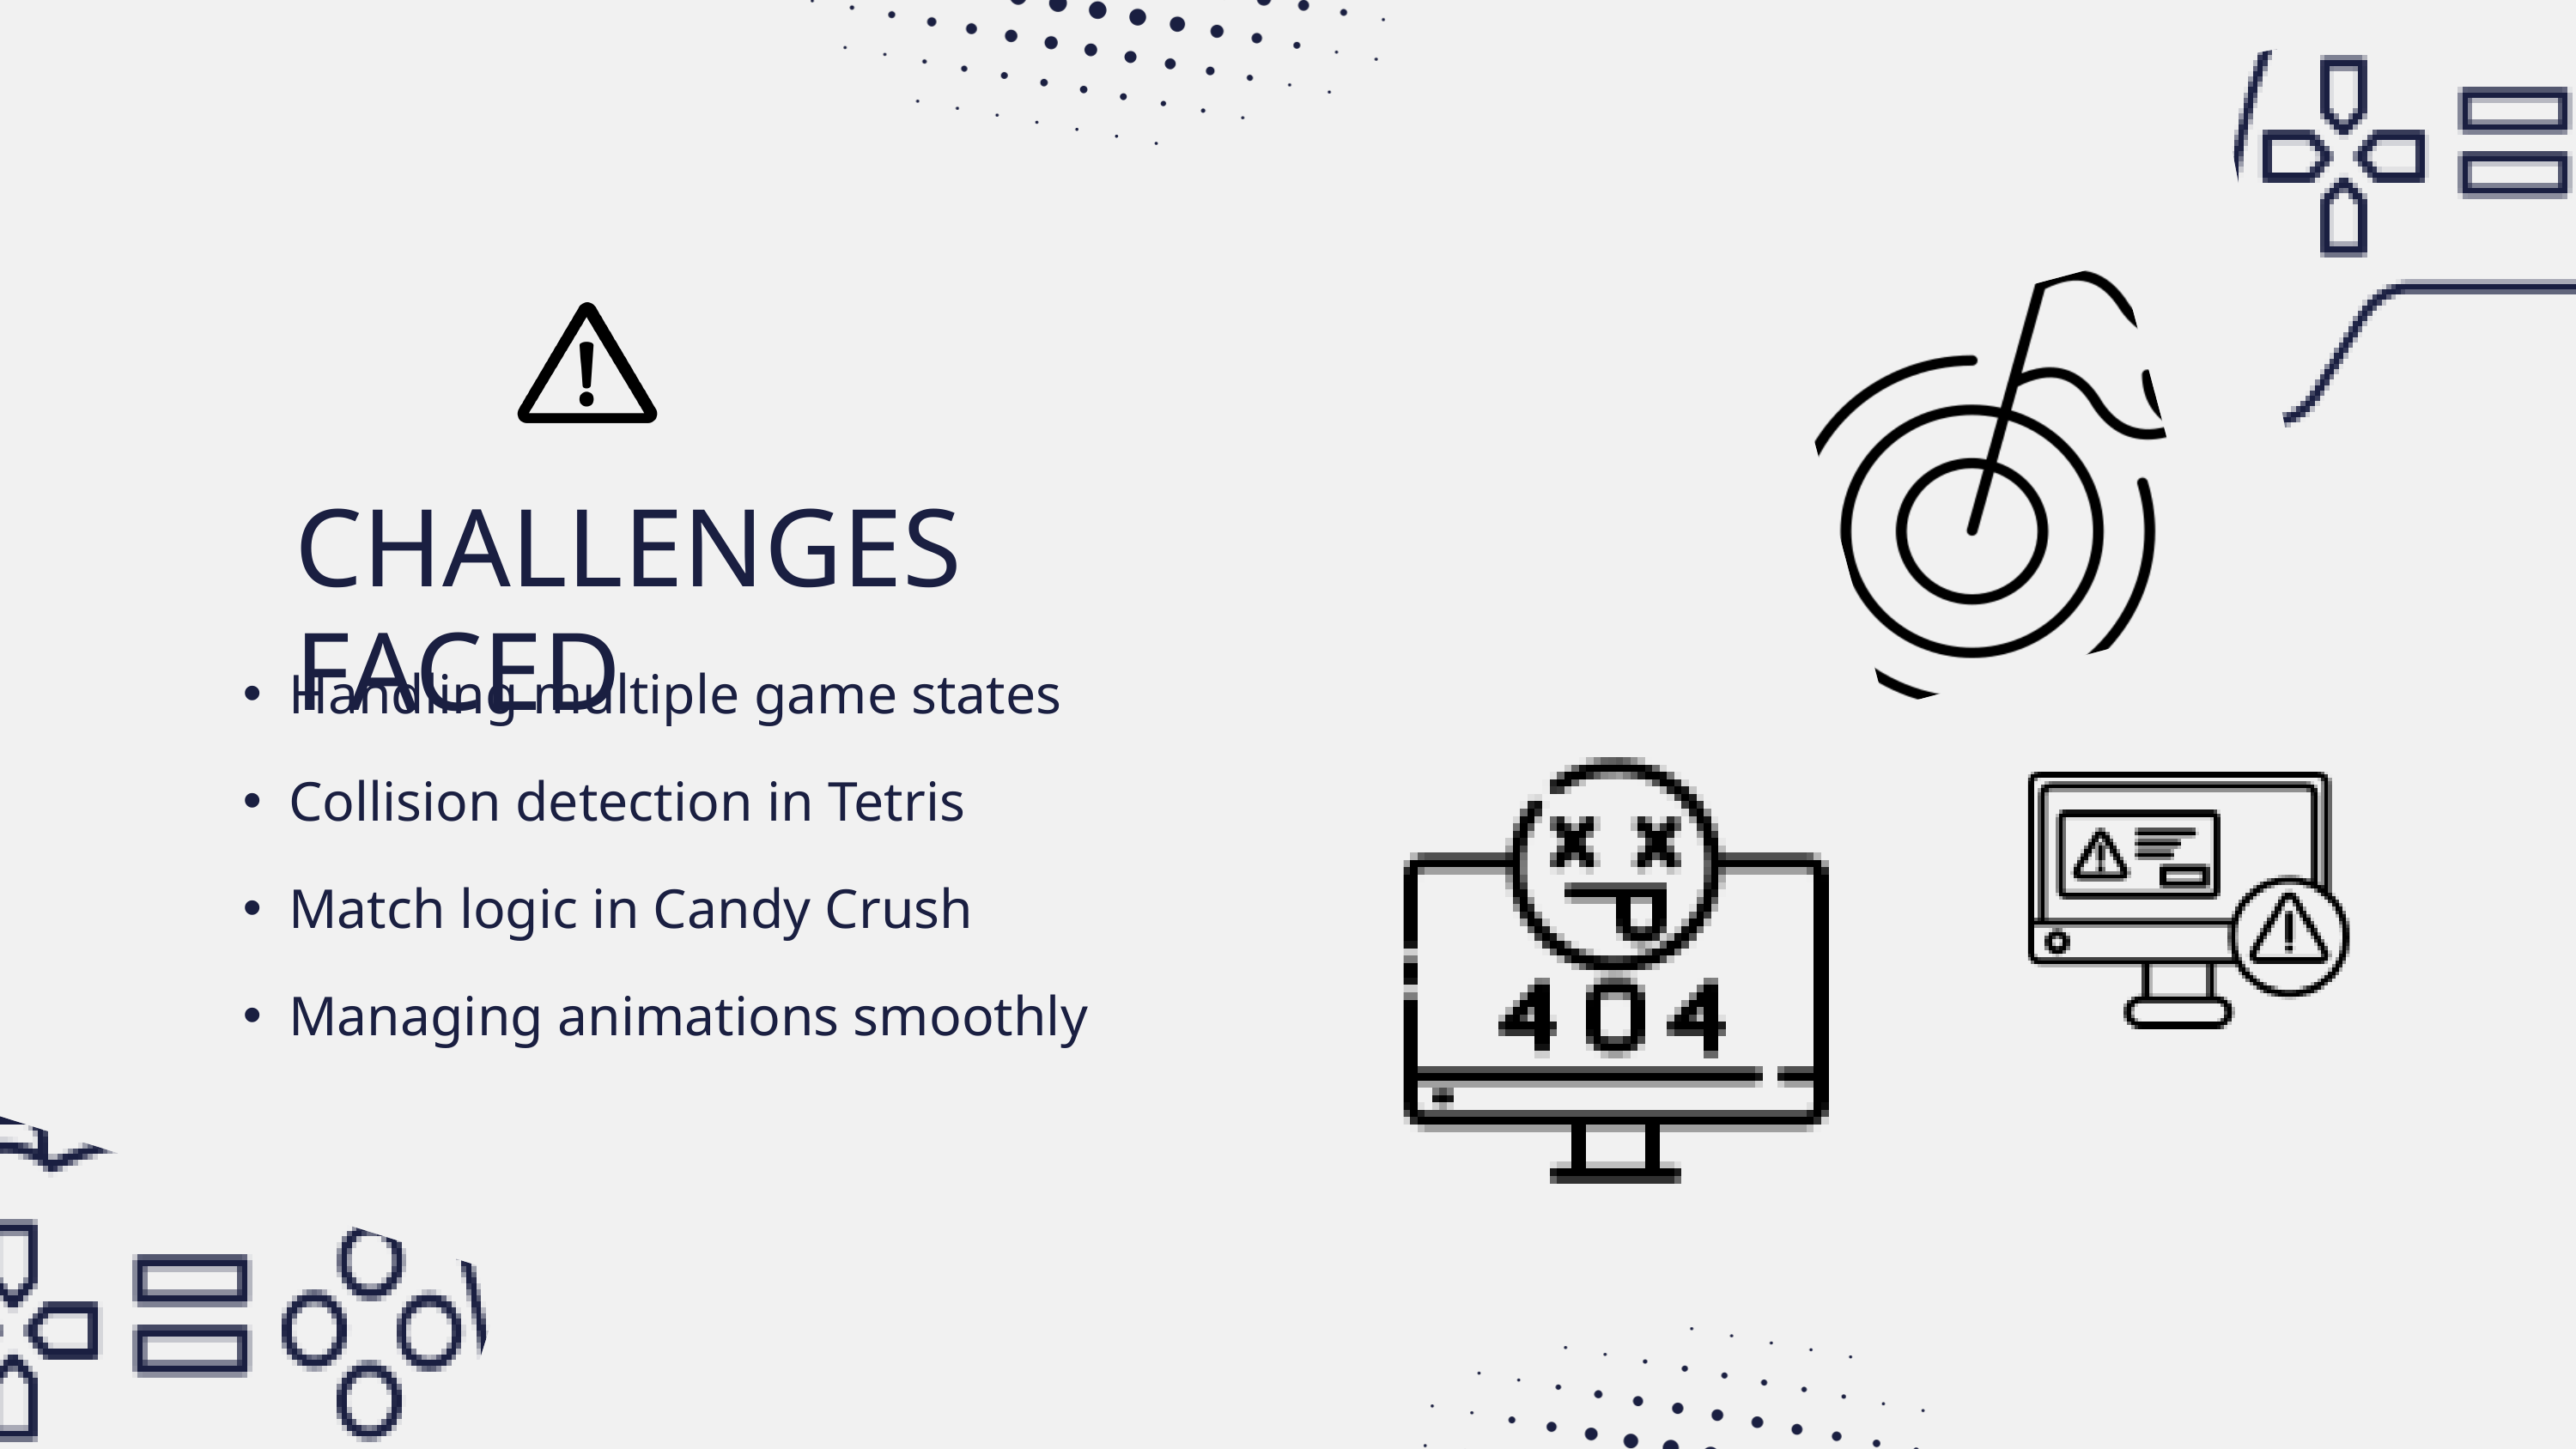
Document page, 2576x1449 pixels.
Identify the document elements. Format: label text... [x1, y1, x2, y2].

text_box [1403, 750, 1829, 1184]
text_box [1287, 1327, 2075, 1449]
text_box Handling multiple game states Collision detection in Tetris Match logic in Candy Crush Managing animations smoothly [197, 617, 1274, 1155]
text_box [1789, 261, 2215, 708]
text_box [726, 0, 1514, 145]
text_box CHALLENGES FACED [295, 484, 1159, 617]
text_box [2215, 0, 2576, 434]
text_box [2027, 771, 2350, 1029]
text_box [0, 1116, 507, 1449]
text_box [517, 302, 659, 423]
